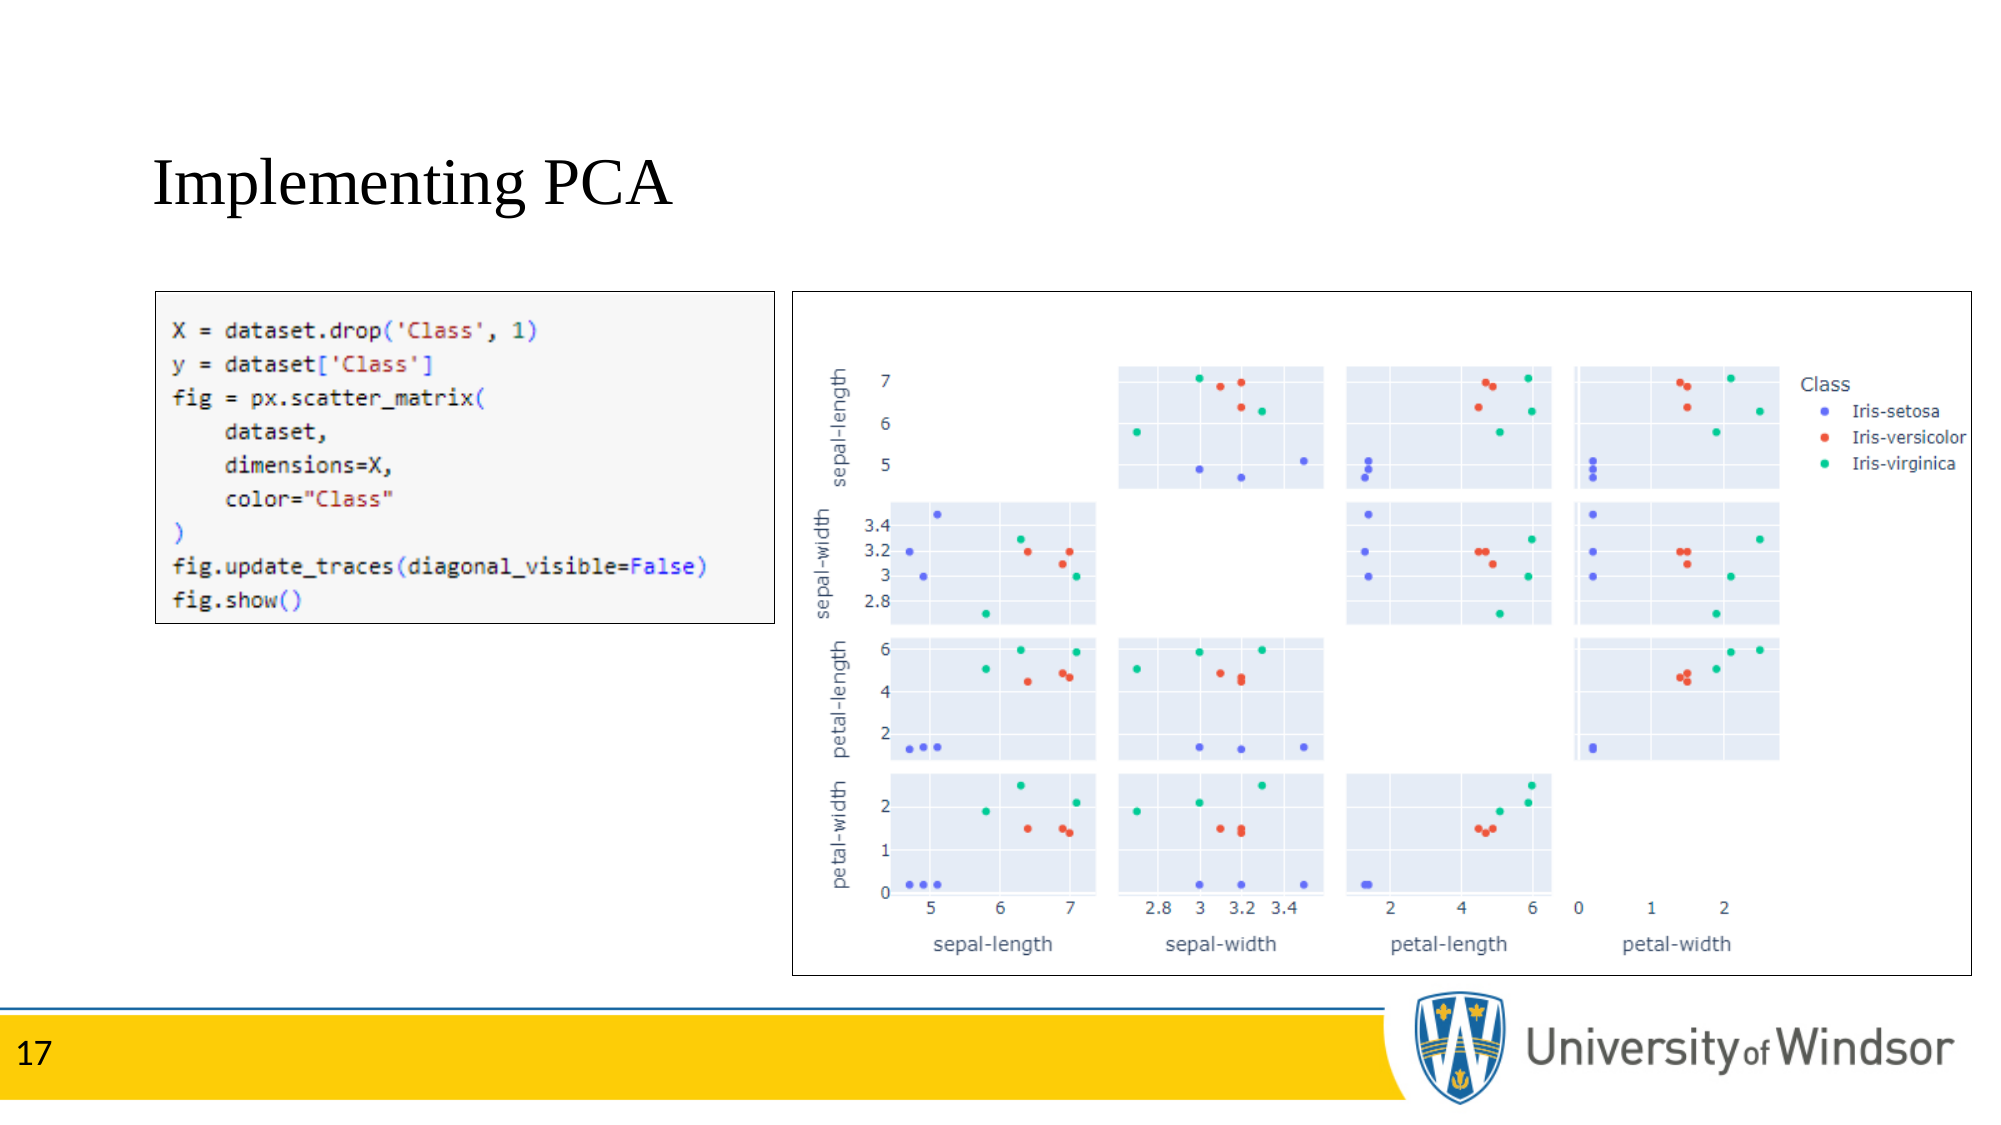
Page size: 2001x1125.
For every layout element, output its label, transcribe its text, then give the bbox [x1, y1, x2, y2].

title Implementing PCA [137, 74, 1863, 292]
picture [0, 291, 2000, 1125]
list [155, 291, 775, 624]
slide_number 17 [0, 1020, 450, 1081]
